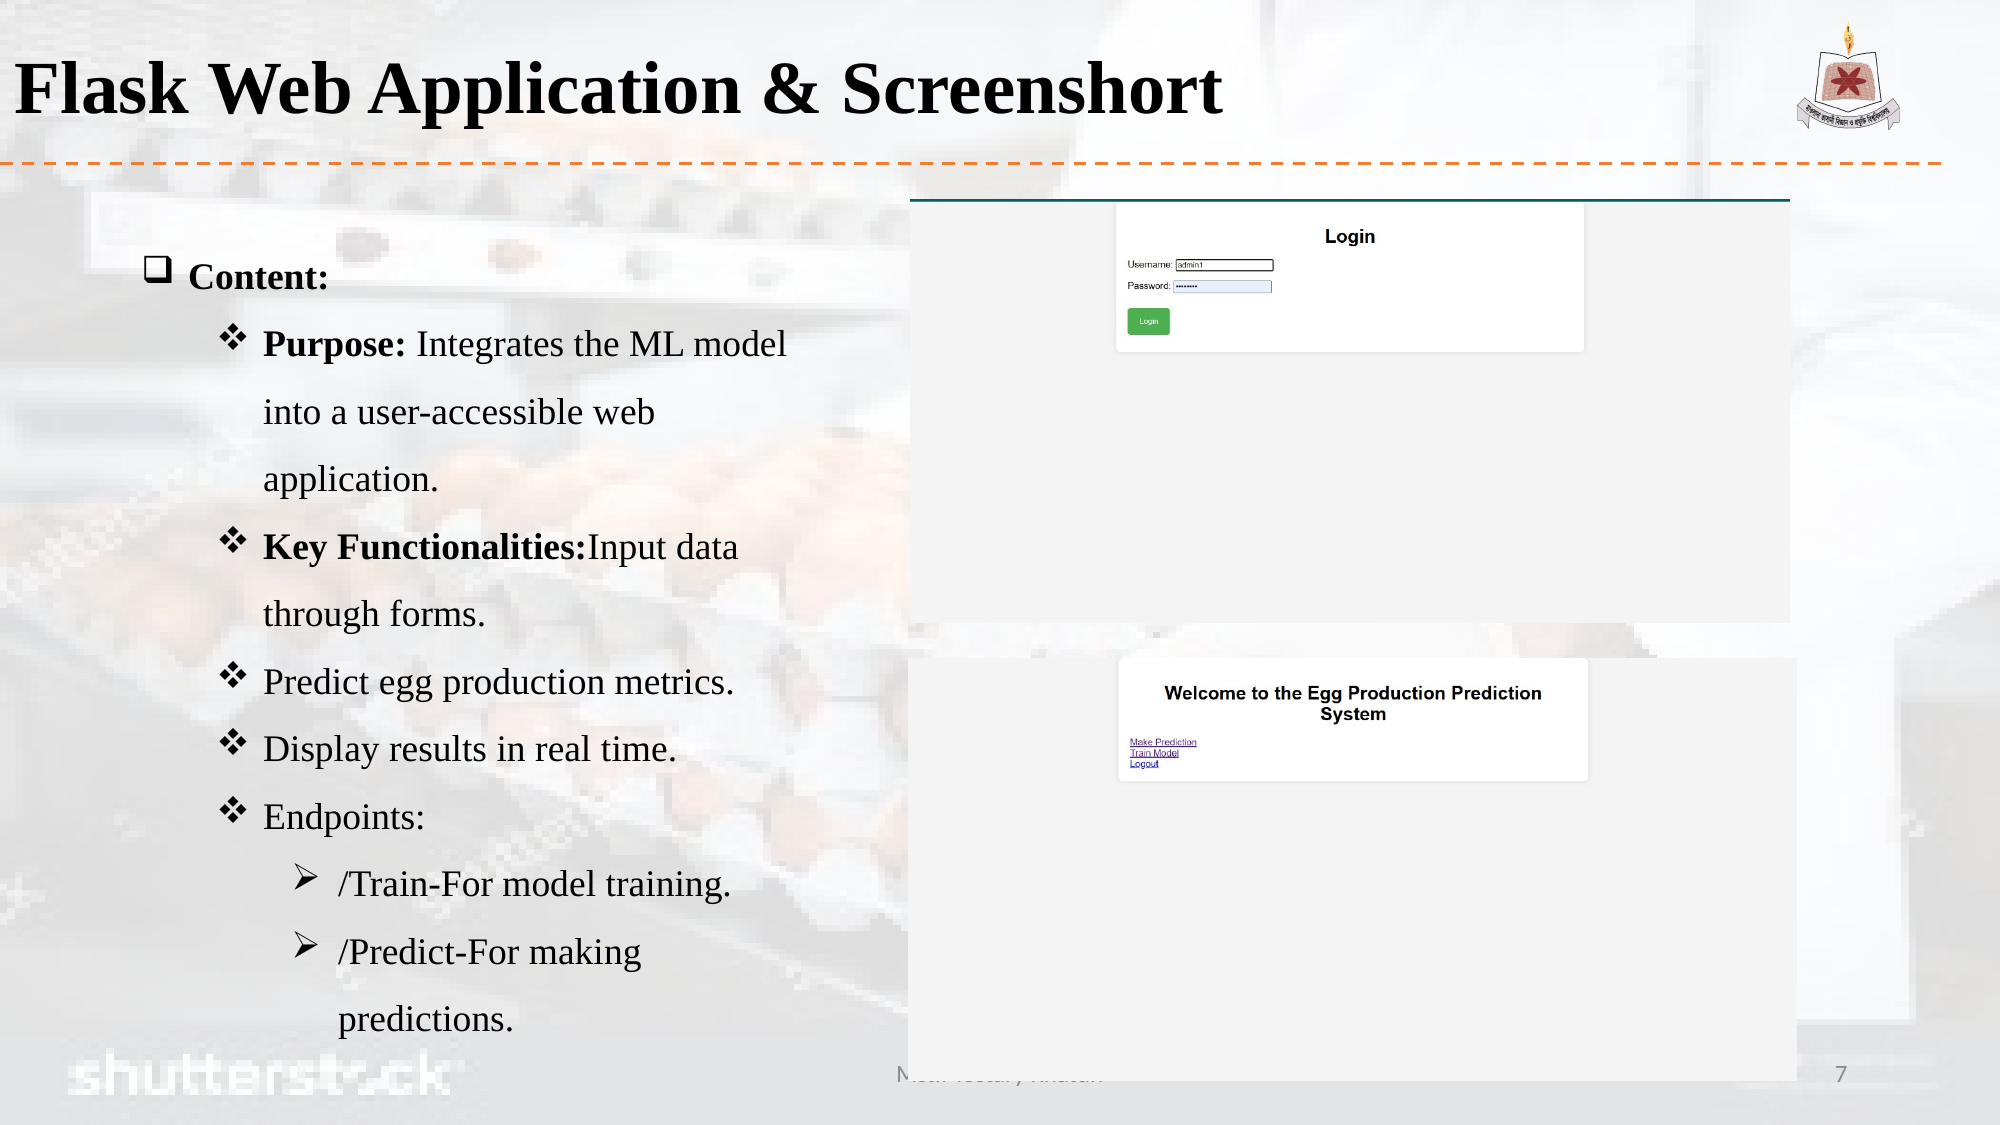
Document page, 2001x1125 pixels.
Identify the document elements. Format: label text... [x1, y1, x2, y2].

picture [908, 658, 1798, 1081]
text_box Flask Web Application & Screenshort [0, 30, 1246, 136]
footer Mst.Mostary Khatun [662, 1042, 1338, 1103]
slide_number 7 [1412, 1042, 1863, 1103]
picture [910, 199, 1790, 623]
picture [1796, 18, 1900, 130]
text_box Content: Purpose: Integrates the ML model into a user-accessible web application. Key Functionalities:Input data through forms. Predict egg production metrics. Display results in real time. Endpoints: /Train-For model training. /Predict-For making predictions. [126, 222, 842, 1115]
